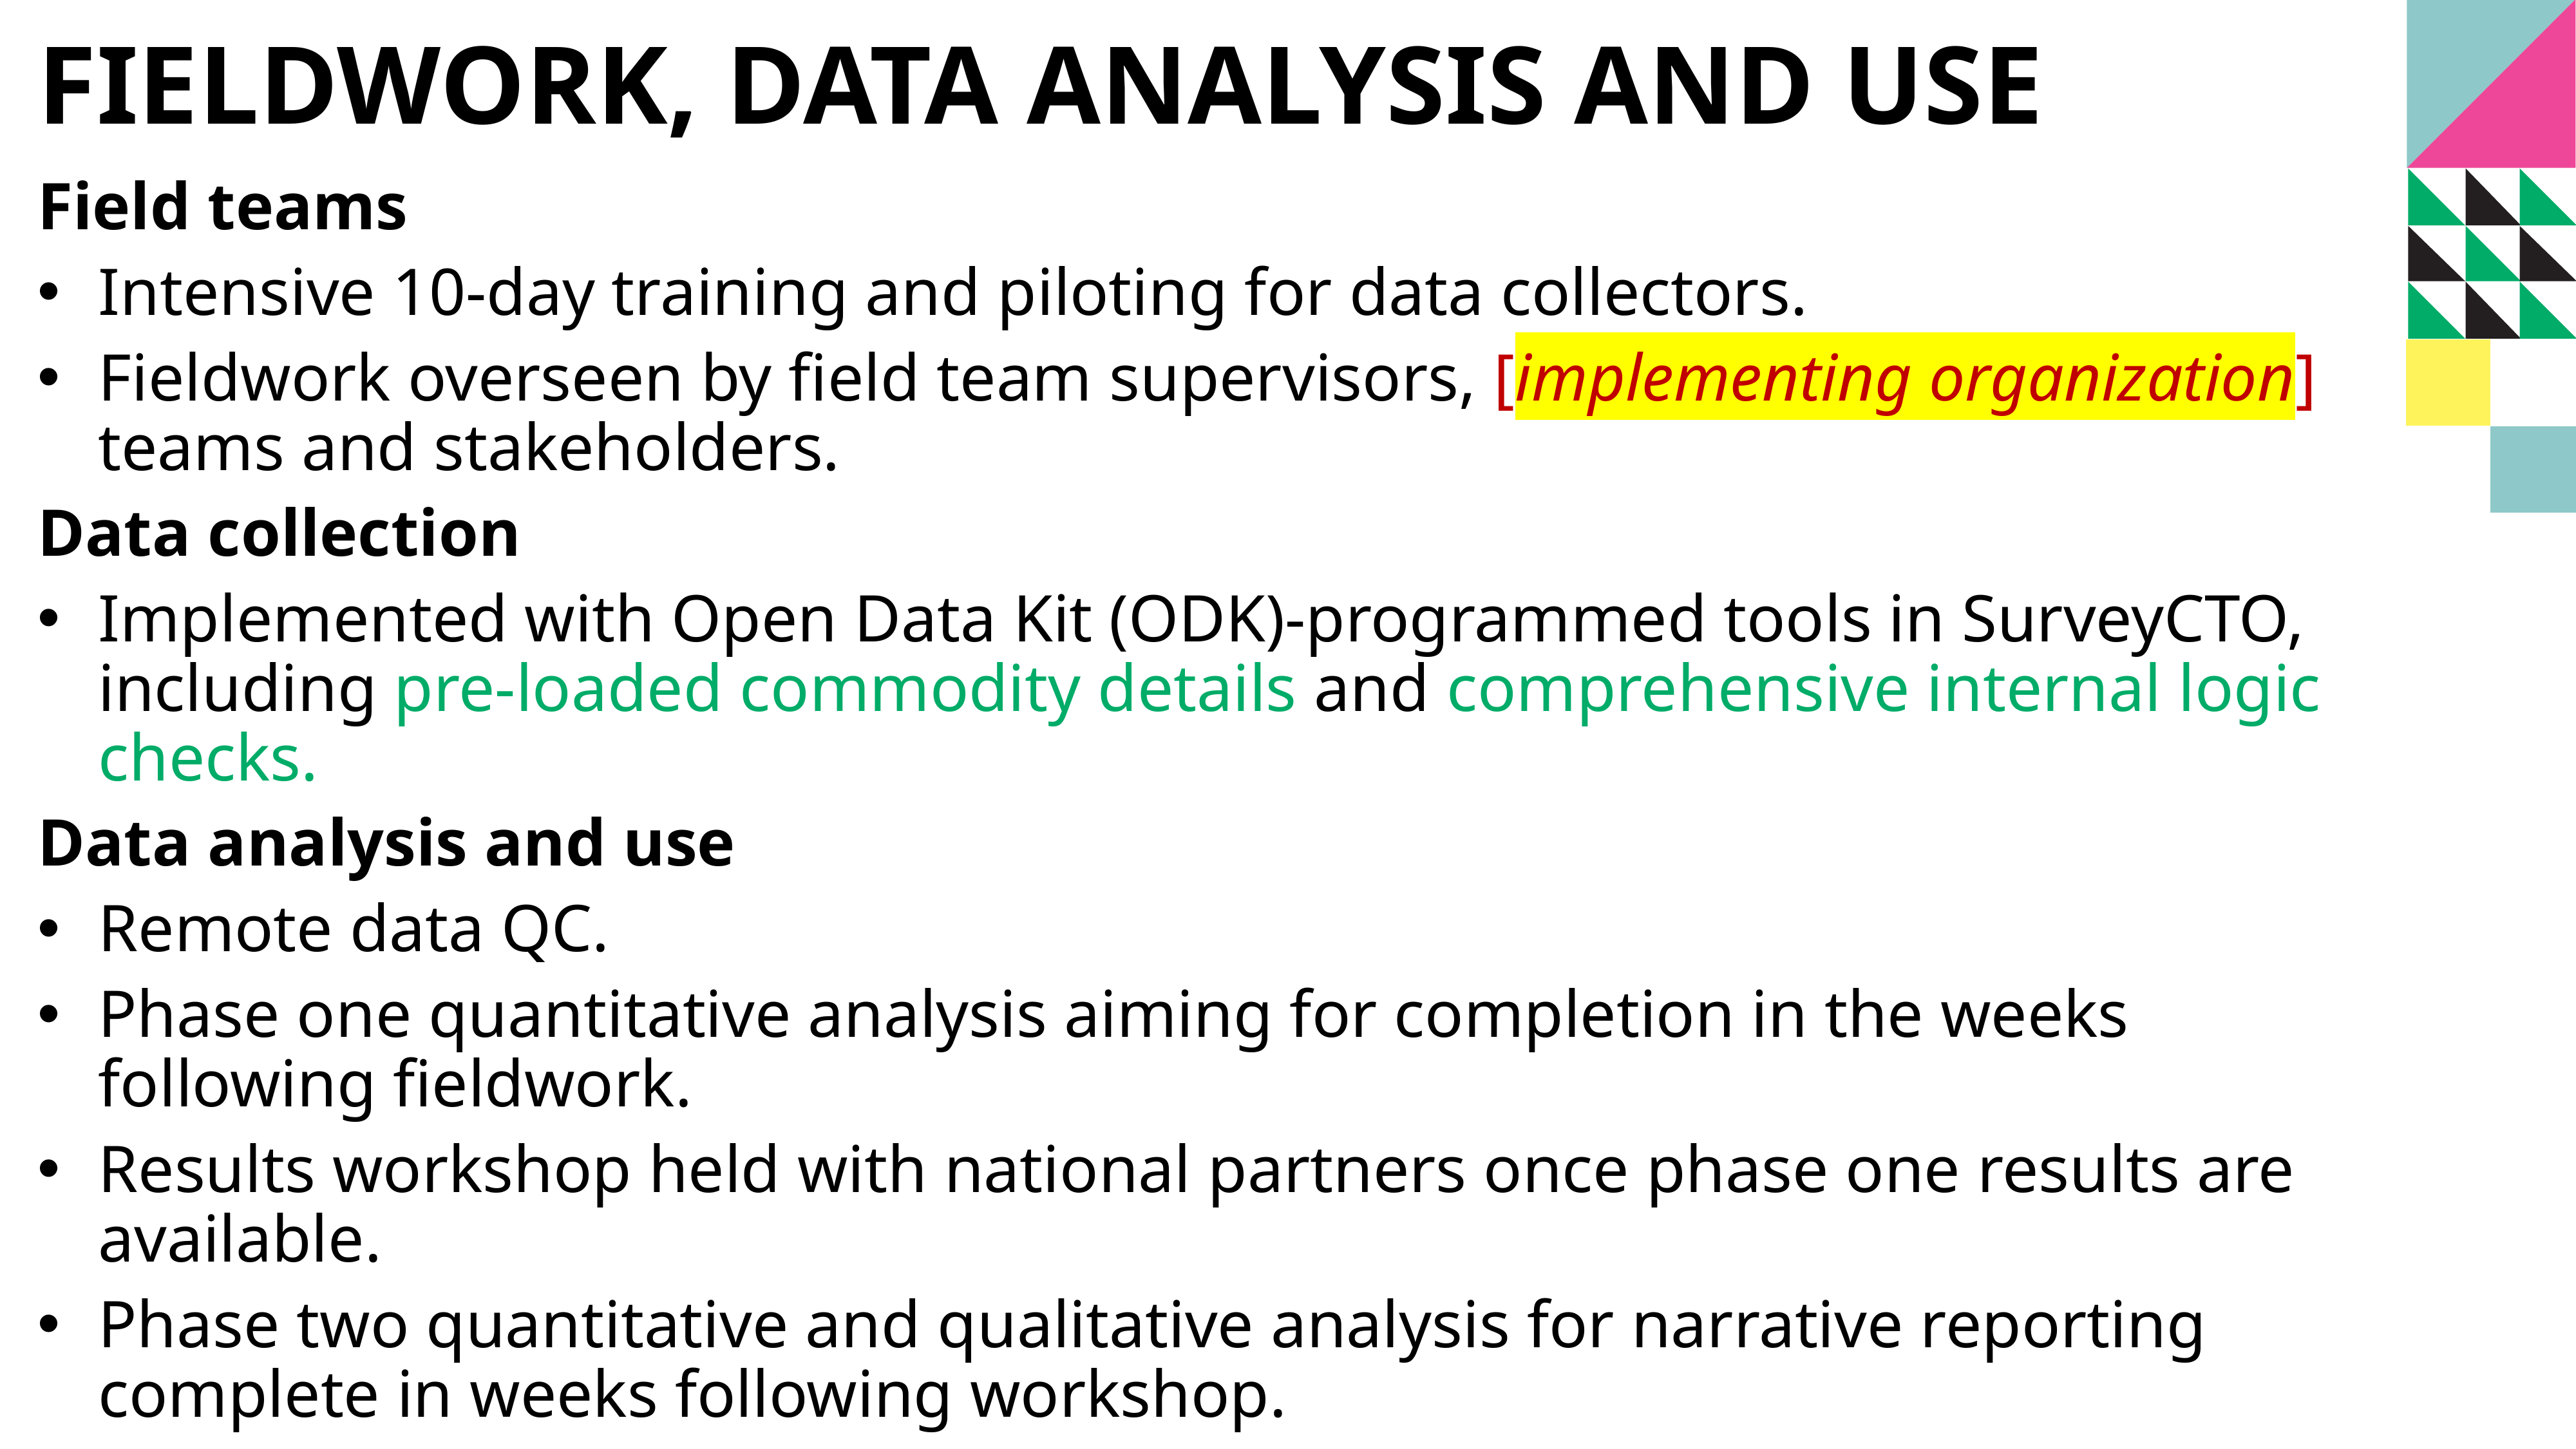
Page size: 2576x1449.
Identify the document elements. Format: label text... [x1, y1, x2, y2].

title Fieldwork, Data analysis and Use [28, 0, 2099, 152]
list Field teams Intensive 10-day training and piloting for data collectors. Fieldwork overseen by field team supervisors, [implementing organization] teams and stakeholders. Data collection Implemented with Open Data Kit (ODK)-programmed tools in SurveyCTO, including pre-loaded commodity details and comprehensive internal logic checks. Data analysis and use Remote data QC. Phase one quantitative analysis aiming for completion in the weeks following fieldwork. Results workshop held with national partners once phase one results are available. Phase two quantitative and qualitative analysis for narrative reporting complete in weeks following workshop. [28, 169, 2367, 1436]
